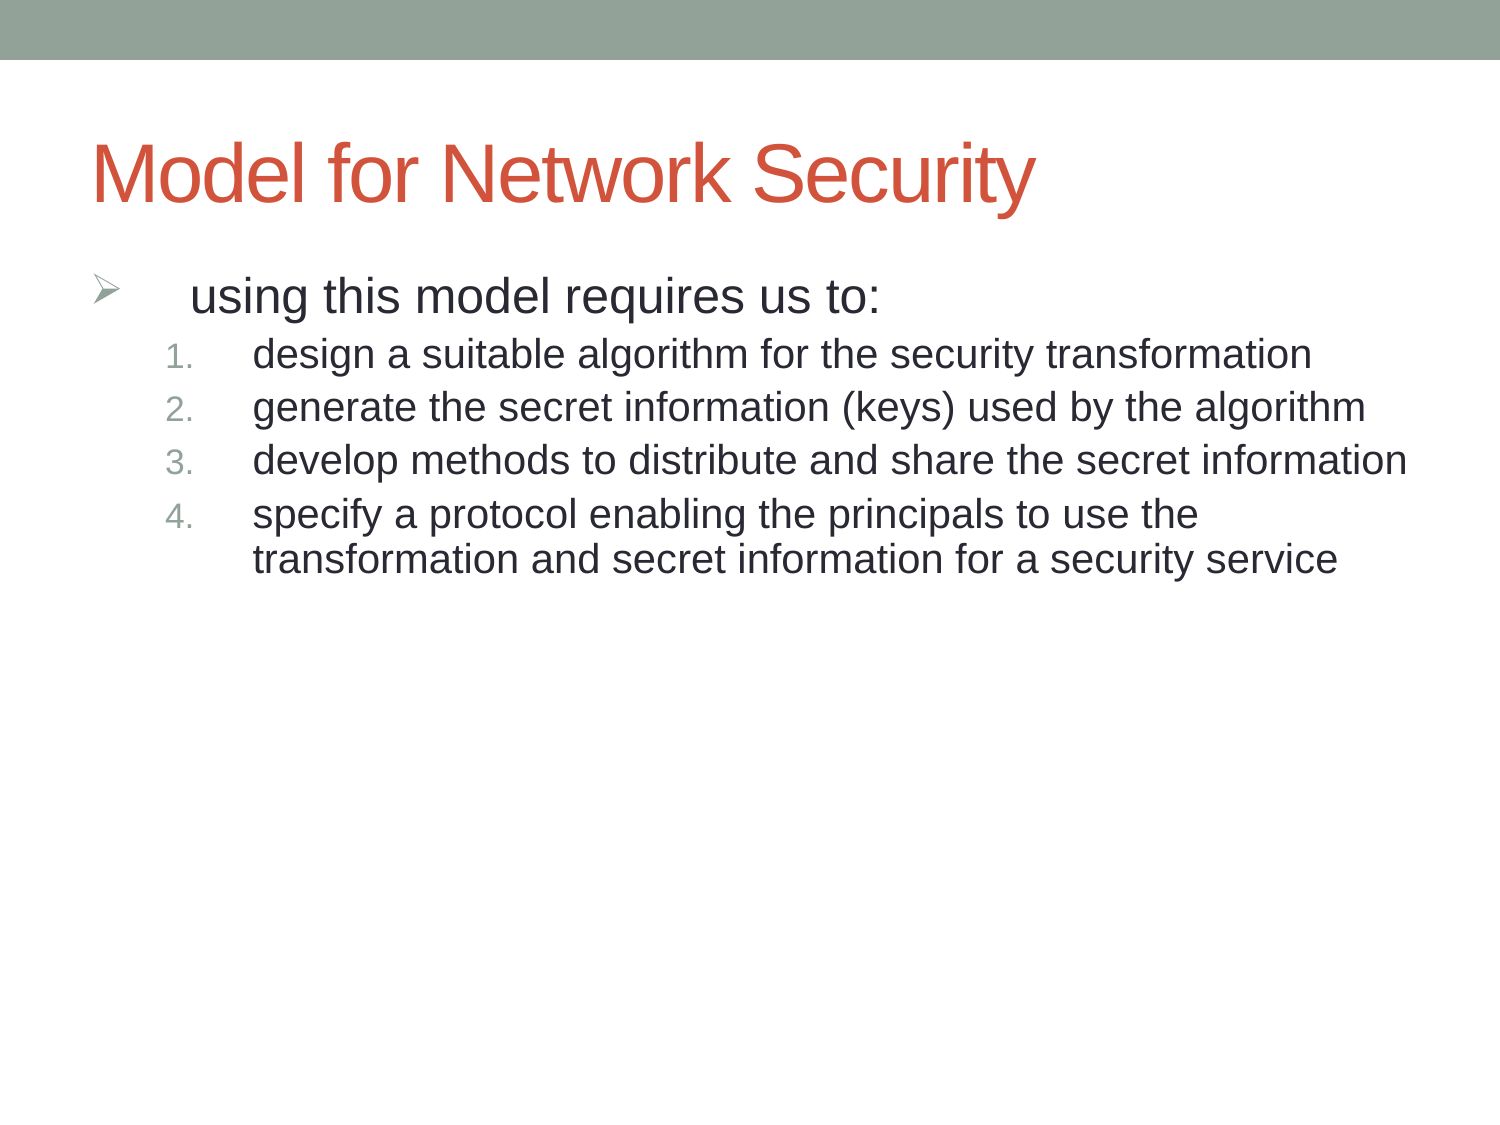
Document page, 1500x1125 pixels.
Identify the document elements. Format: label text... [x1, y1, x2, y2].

list using this model requires us to: design a suitable algorithm for the security transformation generate the secret information (keys) used by the algorithm develop methods to distribute and share the secret information specify a protocol enabling the principals to use the transformation and secret information for a security service [75, 262, 1425, 1063]
title Model for Network Security [75, 87, 1425, 250]
